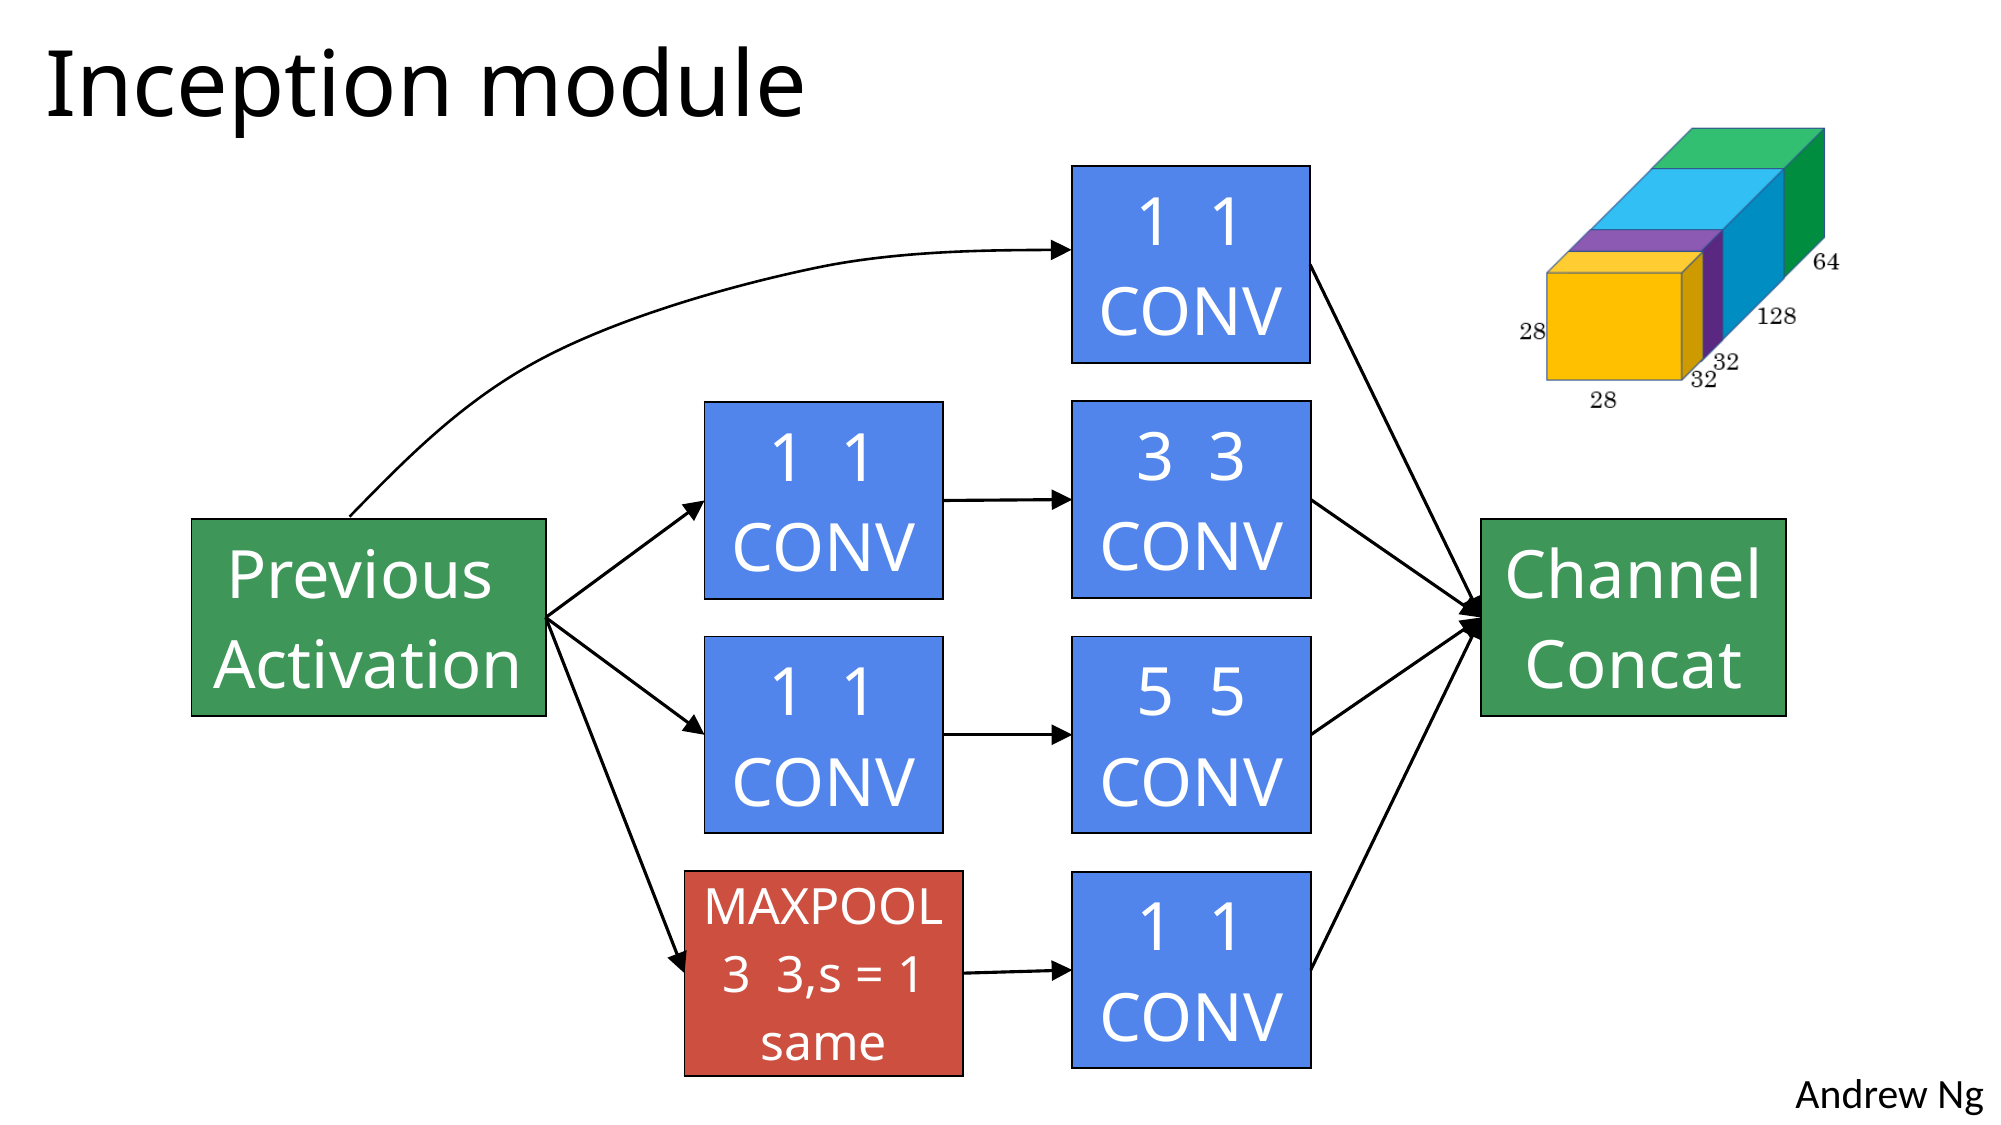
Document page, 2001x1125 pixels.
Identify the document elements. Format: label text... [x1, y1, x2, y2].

picture [1448, 70, 1930, 434]
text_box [545, 607, 705, 727]
table_header Channel Concat [1482, 520, 1785, 715]
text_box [545, 491, 705, 607]
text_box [545, 727, 685, 961]
table_header Previous Activation [192, 520, 545, 715]
text_box [348, 239, 1072, 518]
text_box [1310, 607, 1482, 727]
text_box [1309, 255, 1482, 607]
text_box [1310, 727, 1482, 962]
title Inception module [30, 29, 2000, 248]
